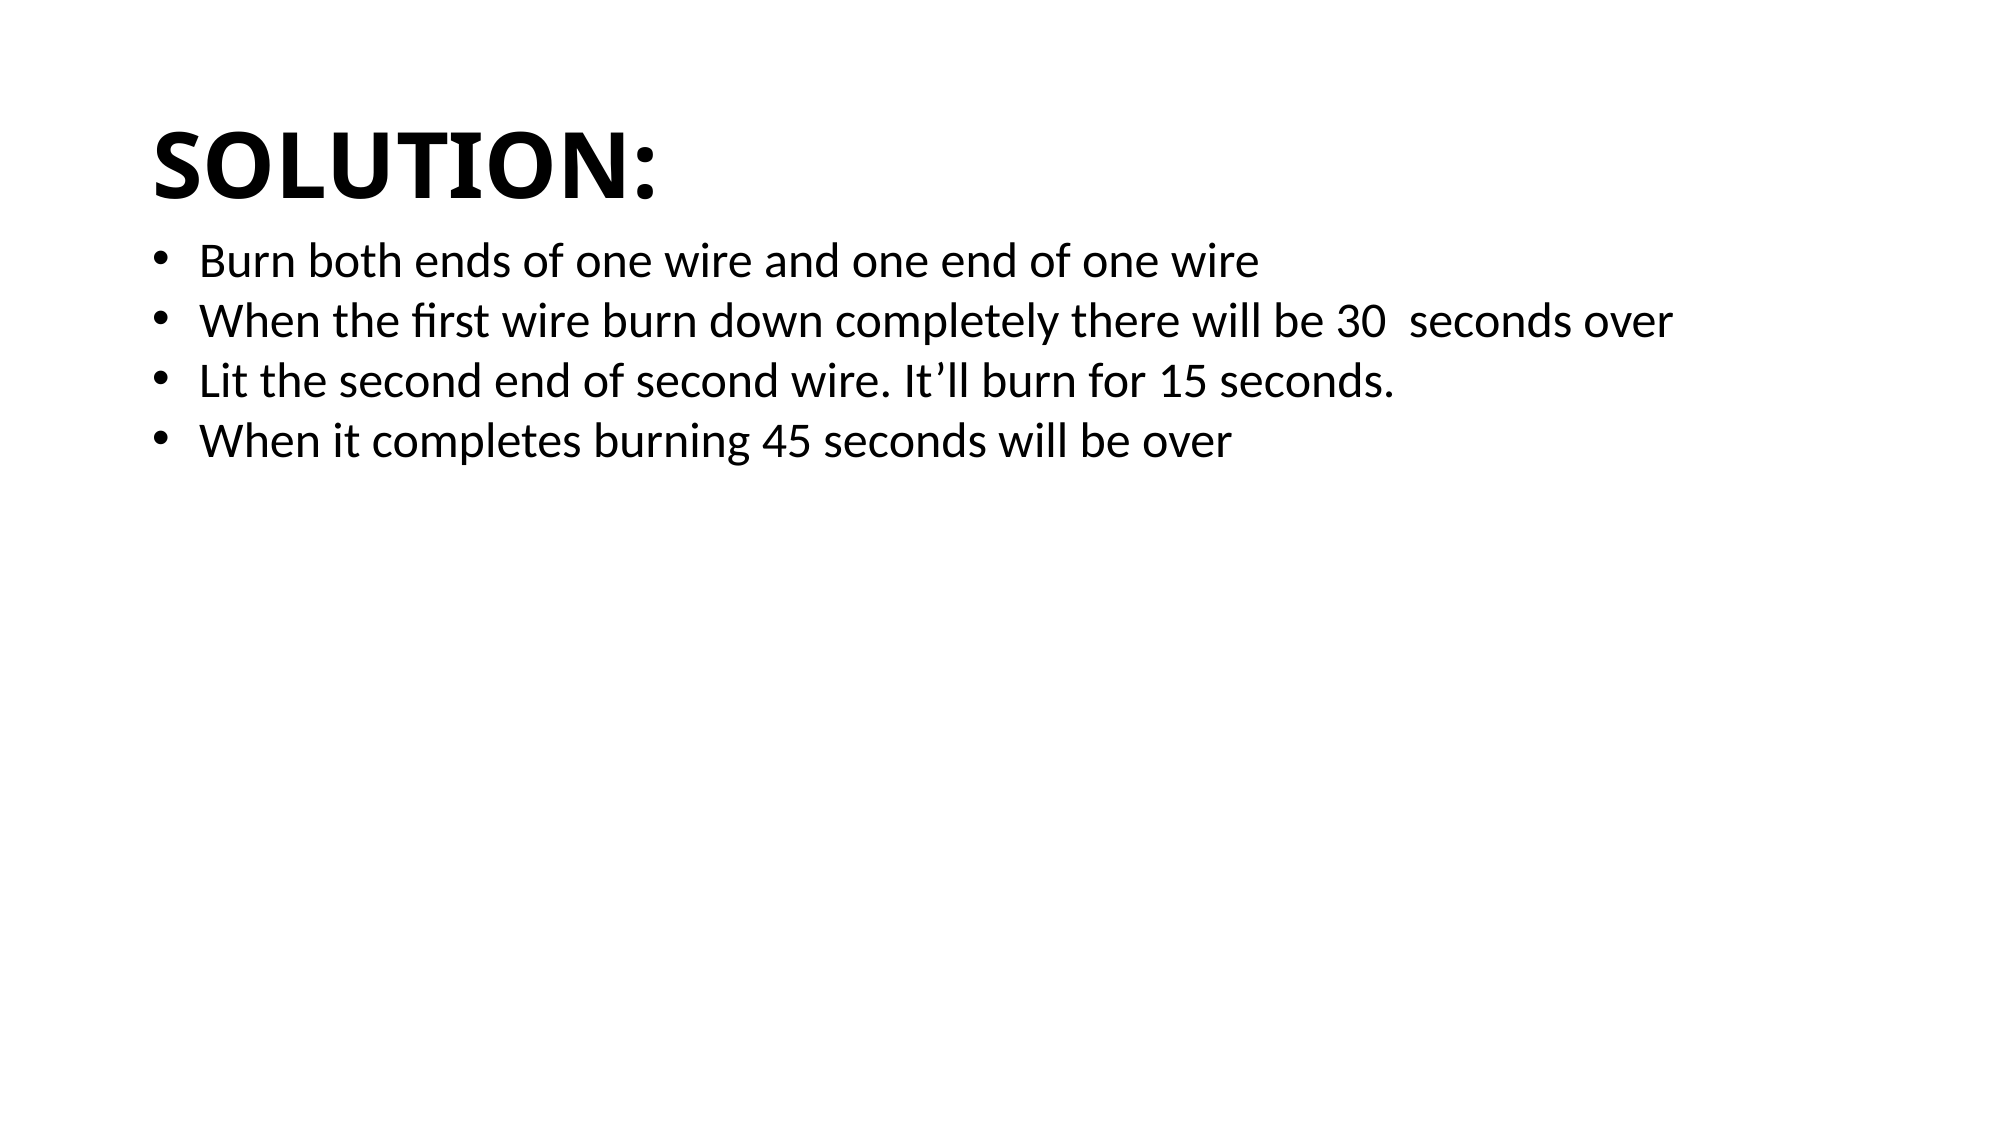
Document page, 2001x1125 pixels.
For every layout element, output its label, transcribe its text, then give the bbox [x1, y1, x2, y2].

title SOLUTION: [137, 59, 1863, 278]
text_box Burn both ends of one wire and one end of one wire When the first wire burn down completely there will be 30 seconds over Lit the second end of second wire. It’ll burn for 15 seconds. When it completes burning 45 seconds will be over [137, 219, 1719, 475]
